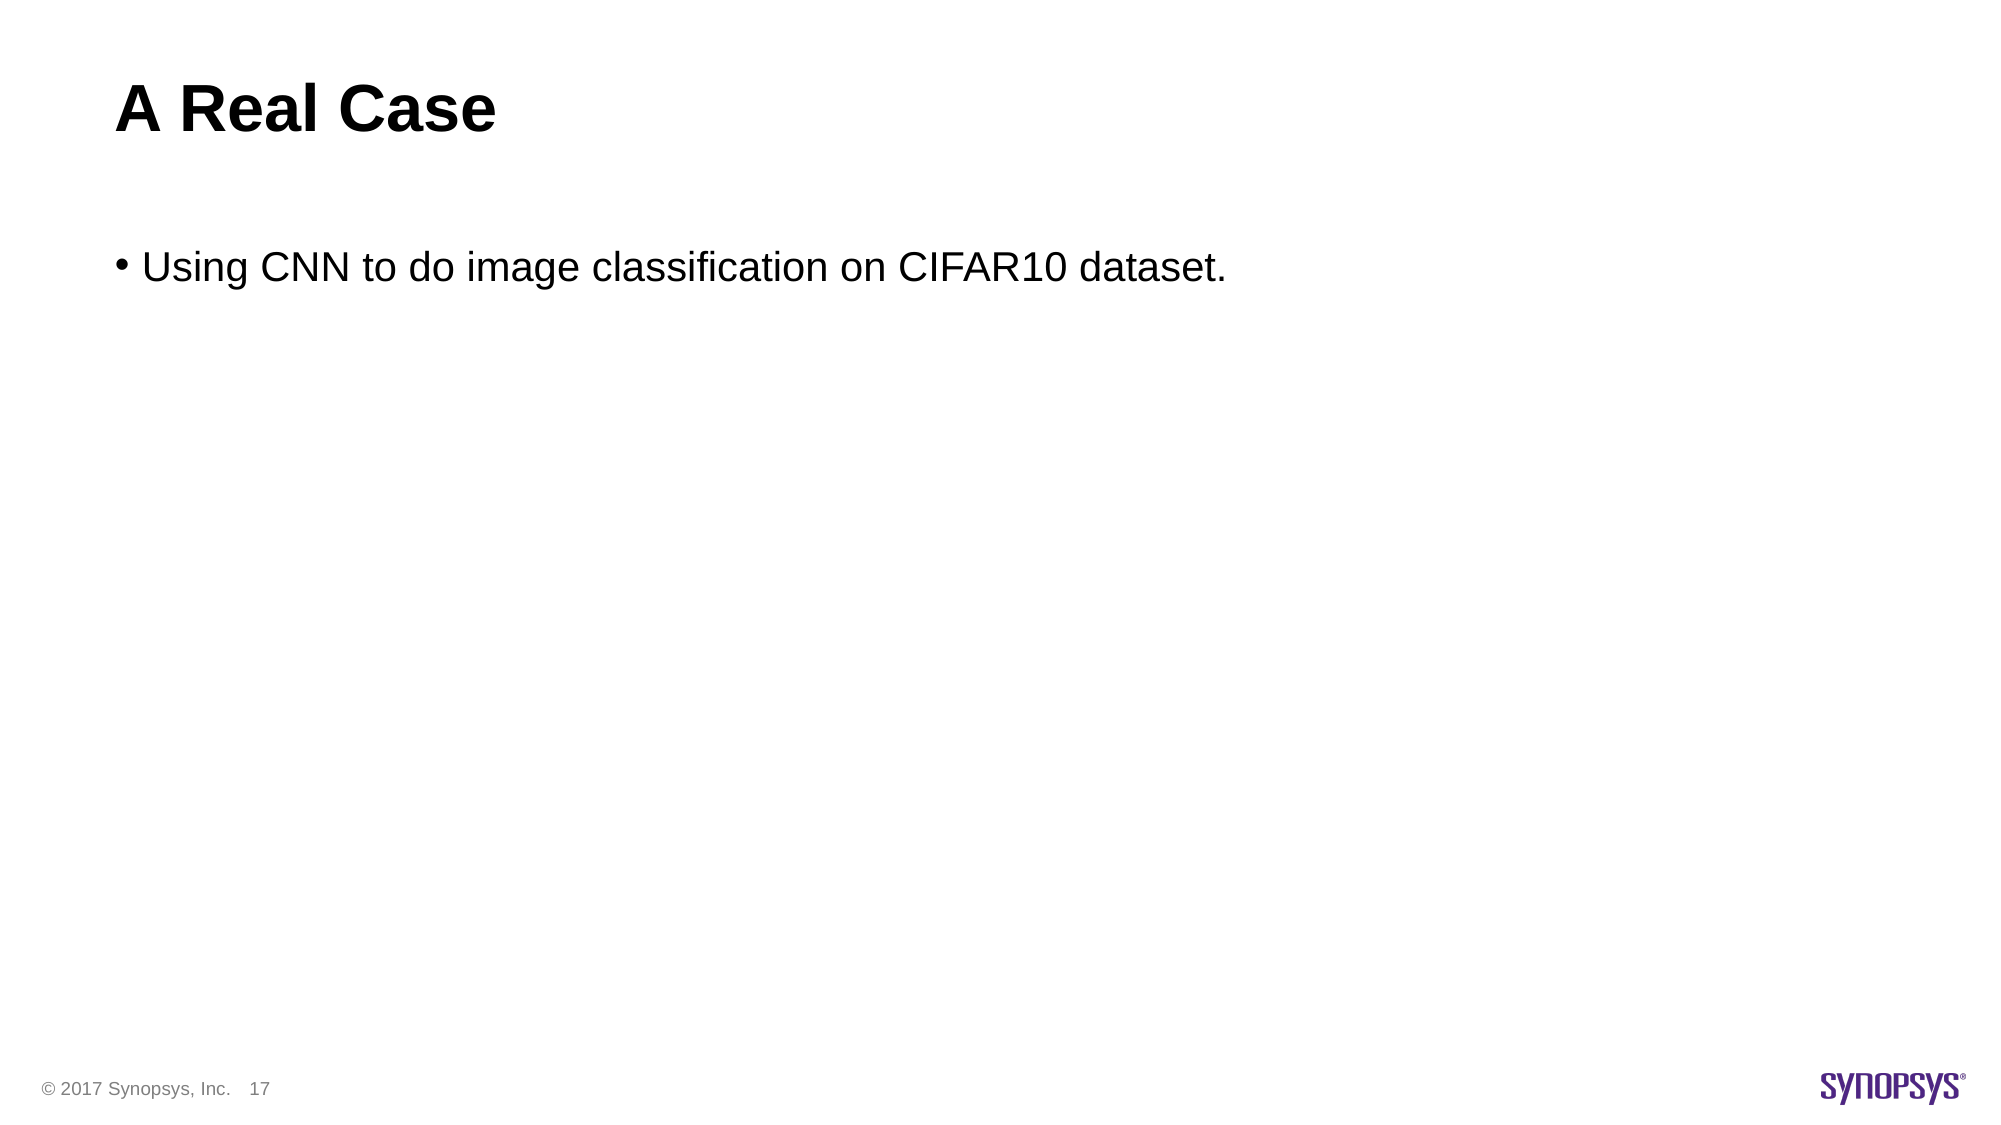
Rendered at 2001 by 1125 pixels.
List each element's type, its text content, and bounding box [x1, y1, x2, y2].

picture [1821, 1073, 1966, 1109]
list Using CNN to do image classification on CIFAR10 dataset. [99, 232, 1900, 1028]
title A Real Case [99, 11, 2000, 199]
